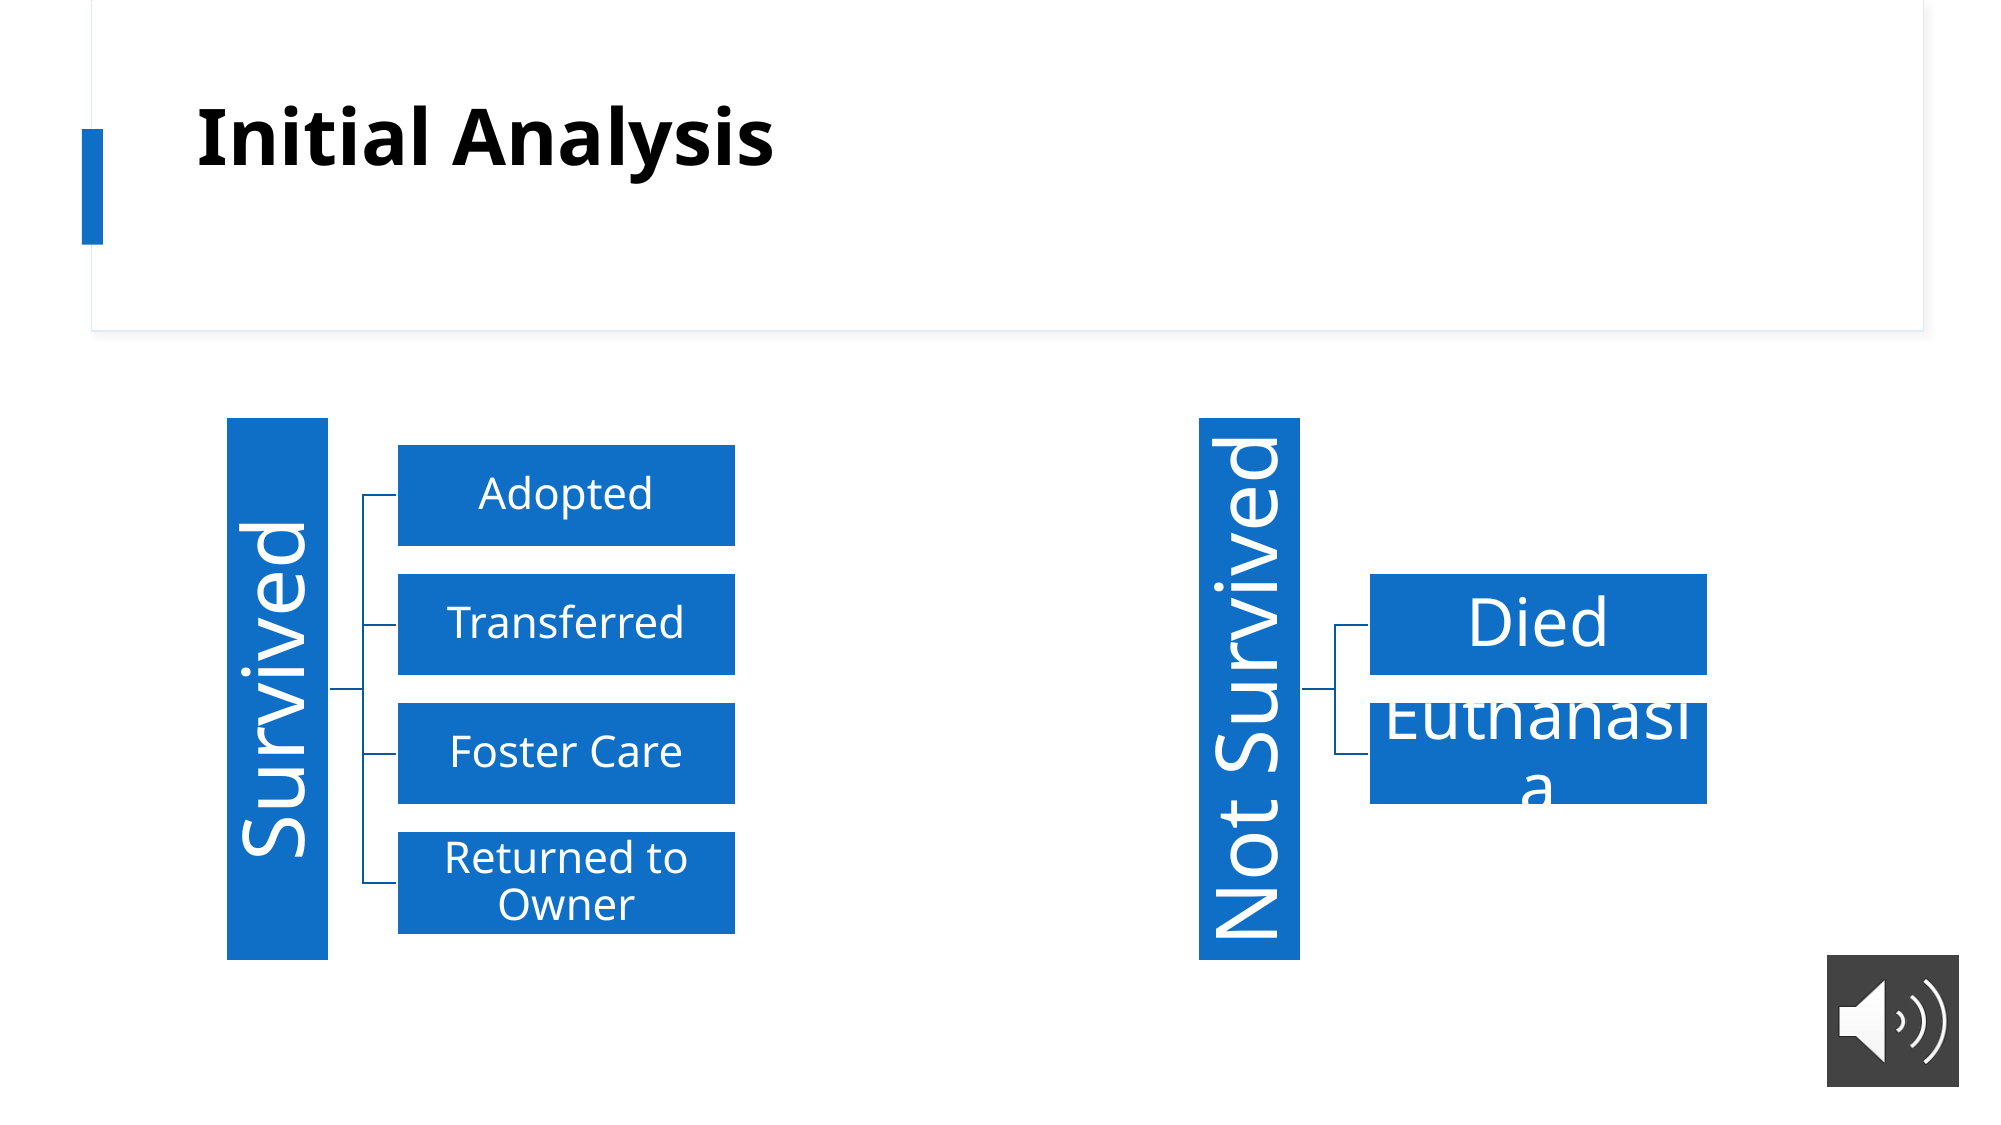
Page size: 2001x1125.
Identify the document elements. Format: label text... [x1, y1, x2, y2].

title Initial Analysis [183, 90, 1851, 284]
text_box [148, 417, 813, 962]
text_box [1141, 417, 1765, 962]
picture [1826, 954, 1960, 1088]
